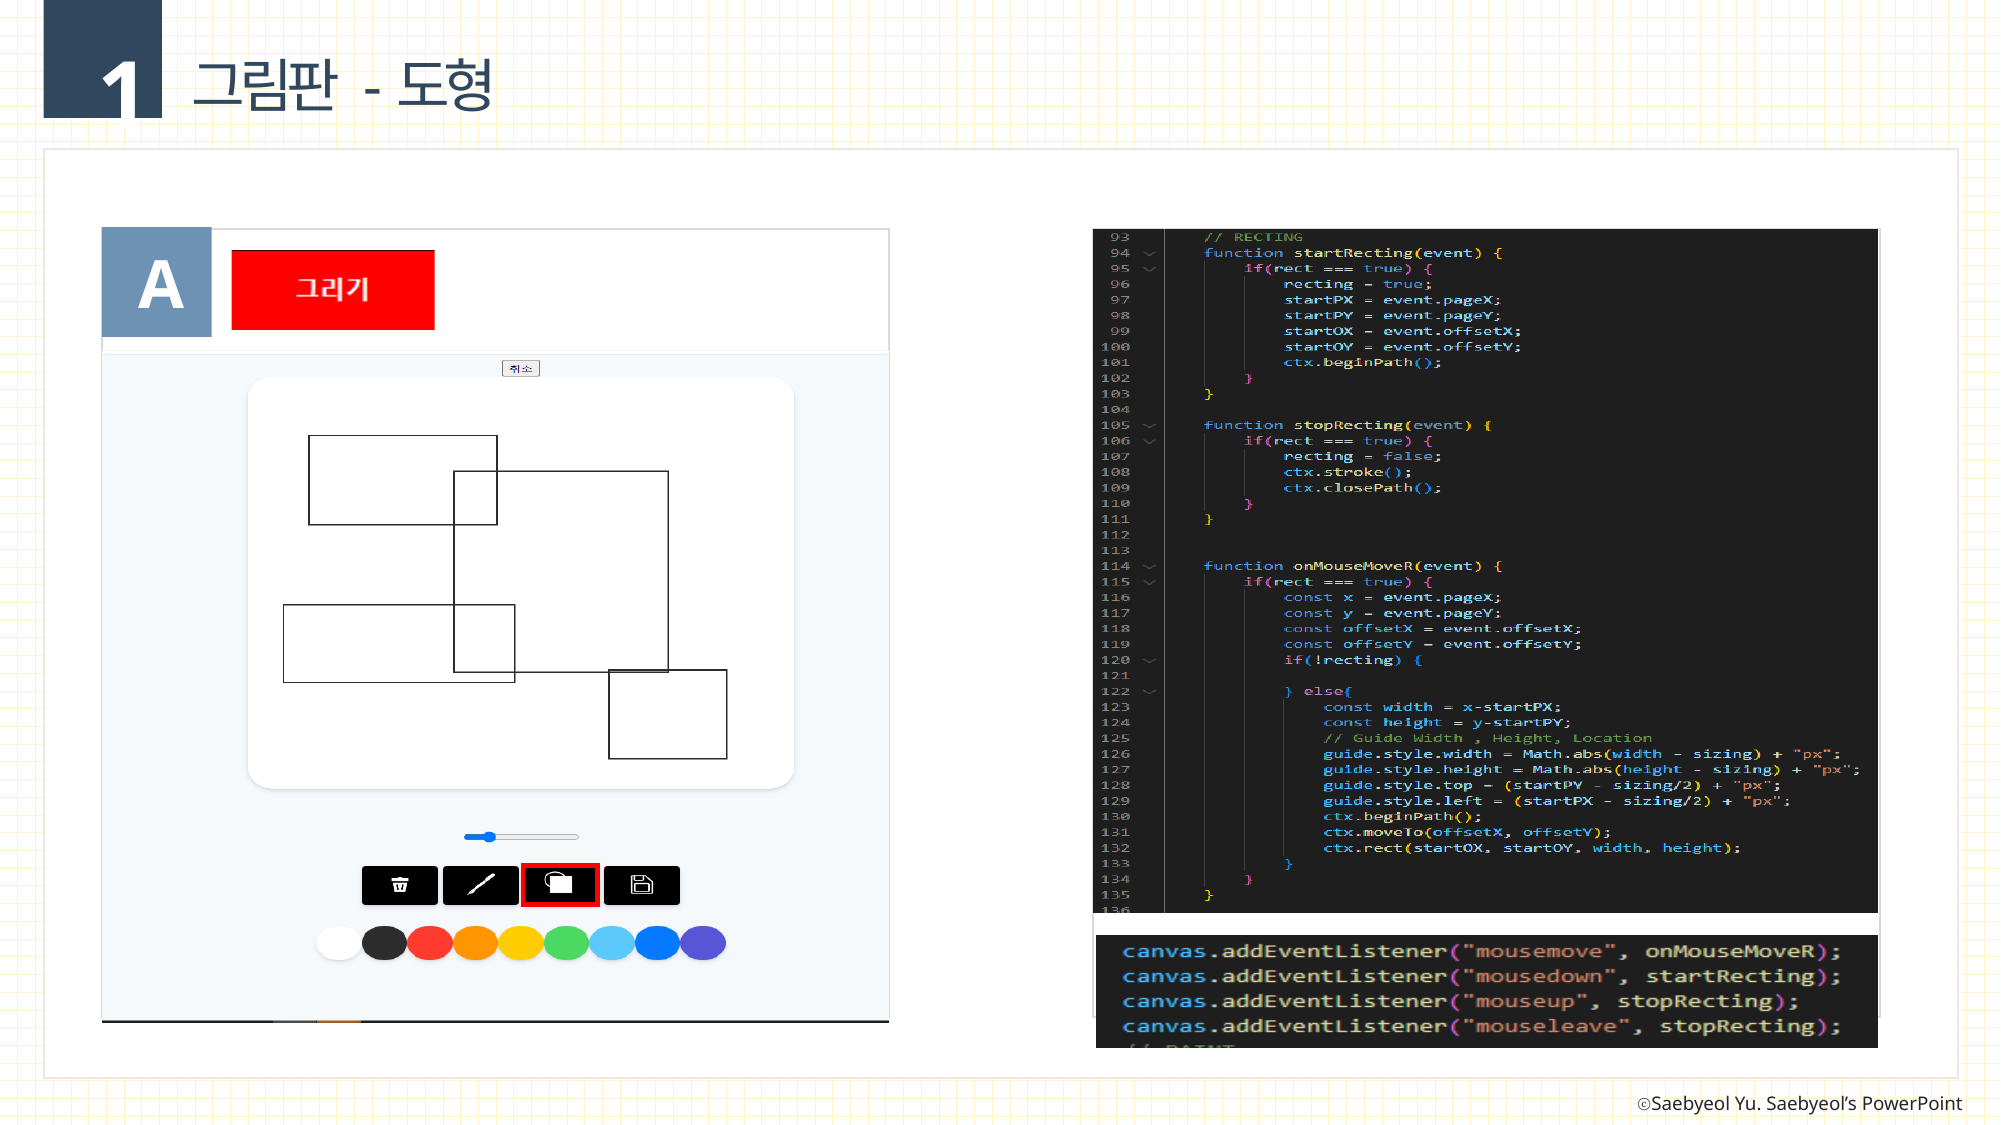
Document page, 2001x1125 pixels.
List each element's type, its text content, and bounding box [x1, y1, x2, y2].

picture [1096, 935, 1878, 1049]
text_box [43, 0, 165, 153]
picture [231, 250, 435, 330]
text_box [43, 149, 1958, 1079]
text_box [101, 227, 212, 337]
picture [1093, 229, 1878, 914]
text_box 메인 코드 [1093, 229, 1881, 1017]
text_box A [123, 234, 200, 330]
picture [102, 350, 889, 1023]
text_box 그림판 -도형 [176, 41, 512, 126]
text_box 그림판 -색 [102, 229, 889, 350]
